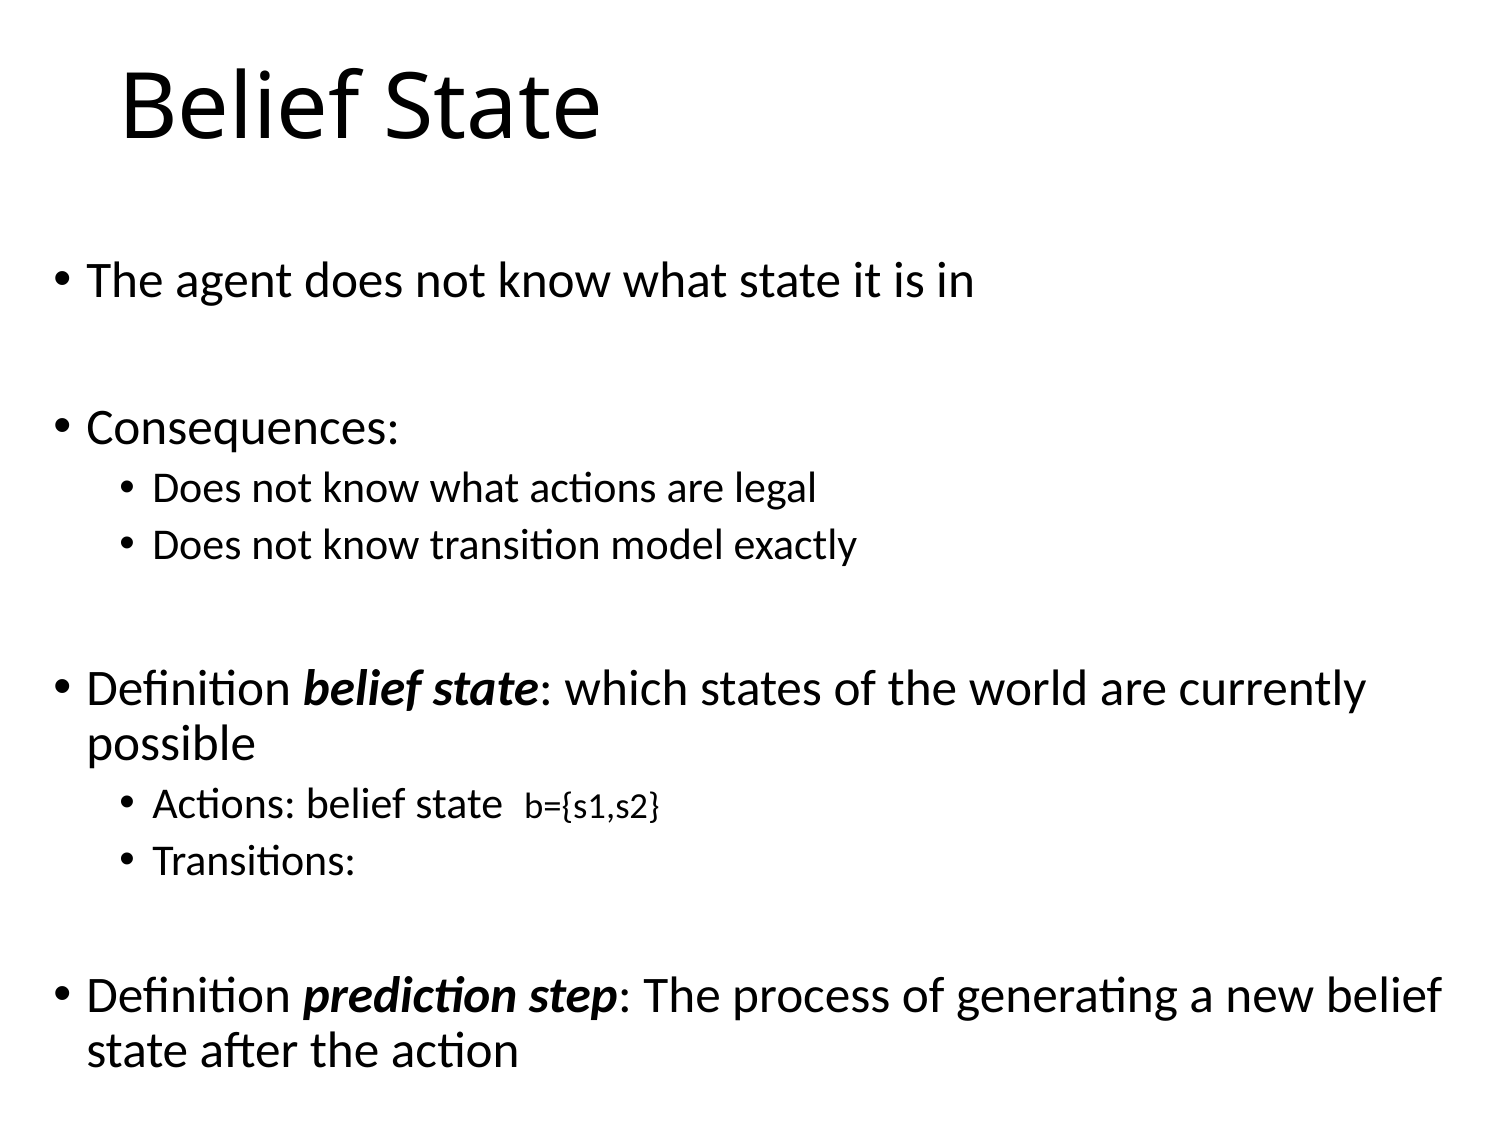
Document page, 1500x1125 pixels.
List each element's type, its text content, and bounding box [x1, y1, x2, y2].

title Belief State [103, 0, 1397, 218]
